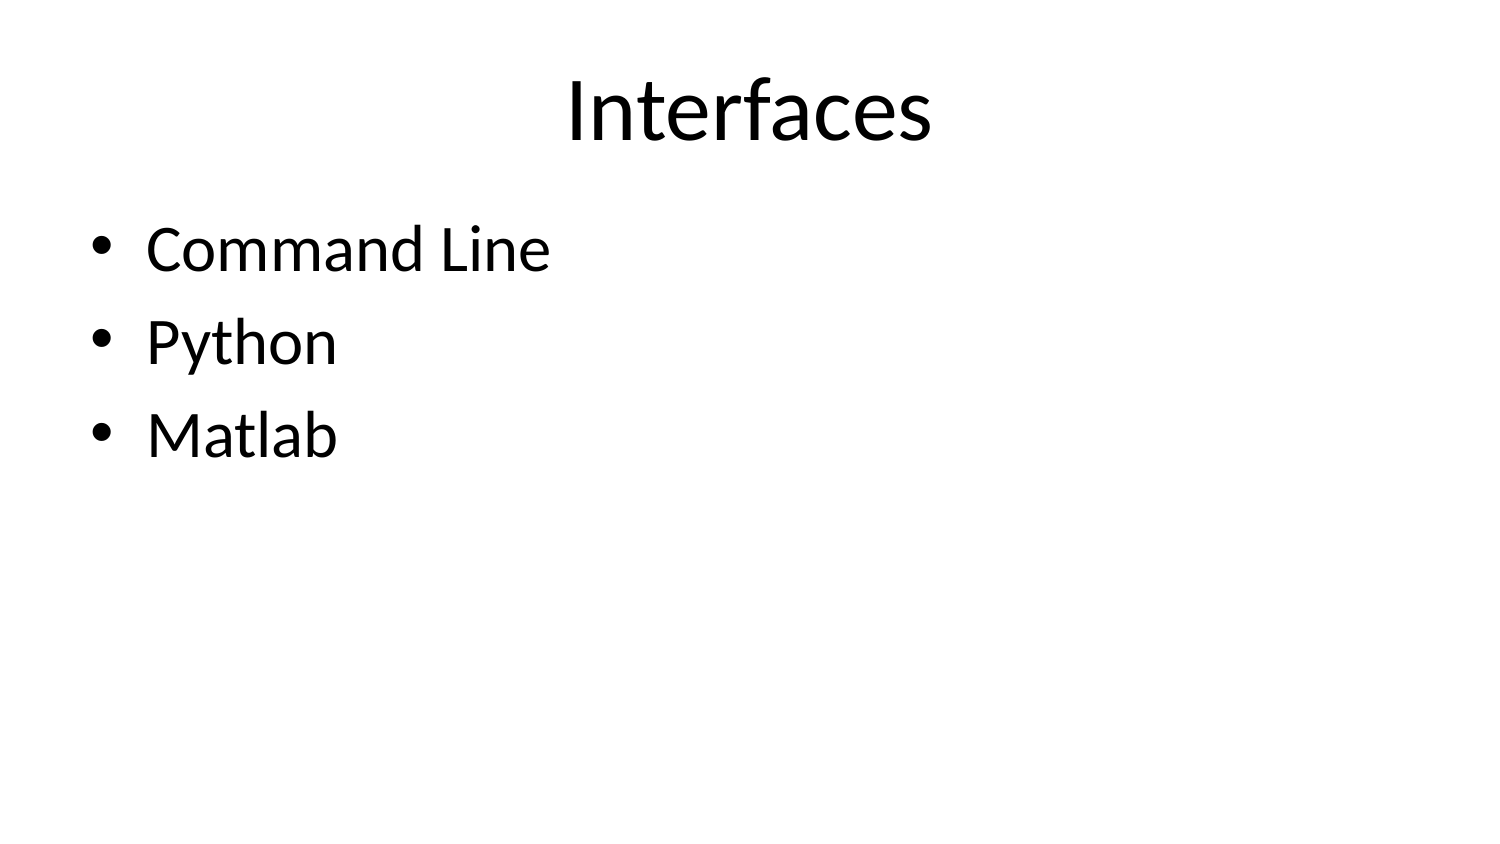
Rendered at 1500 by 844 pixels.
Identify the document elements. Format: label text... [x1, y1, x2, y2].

title Interfaces [75, 33, 1425, 175]
list Command Line Python Matlab [75, 196, 1425, 754]
